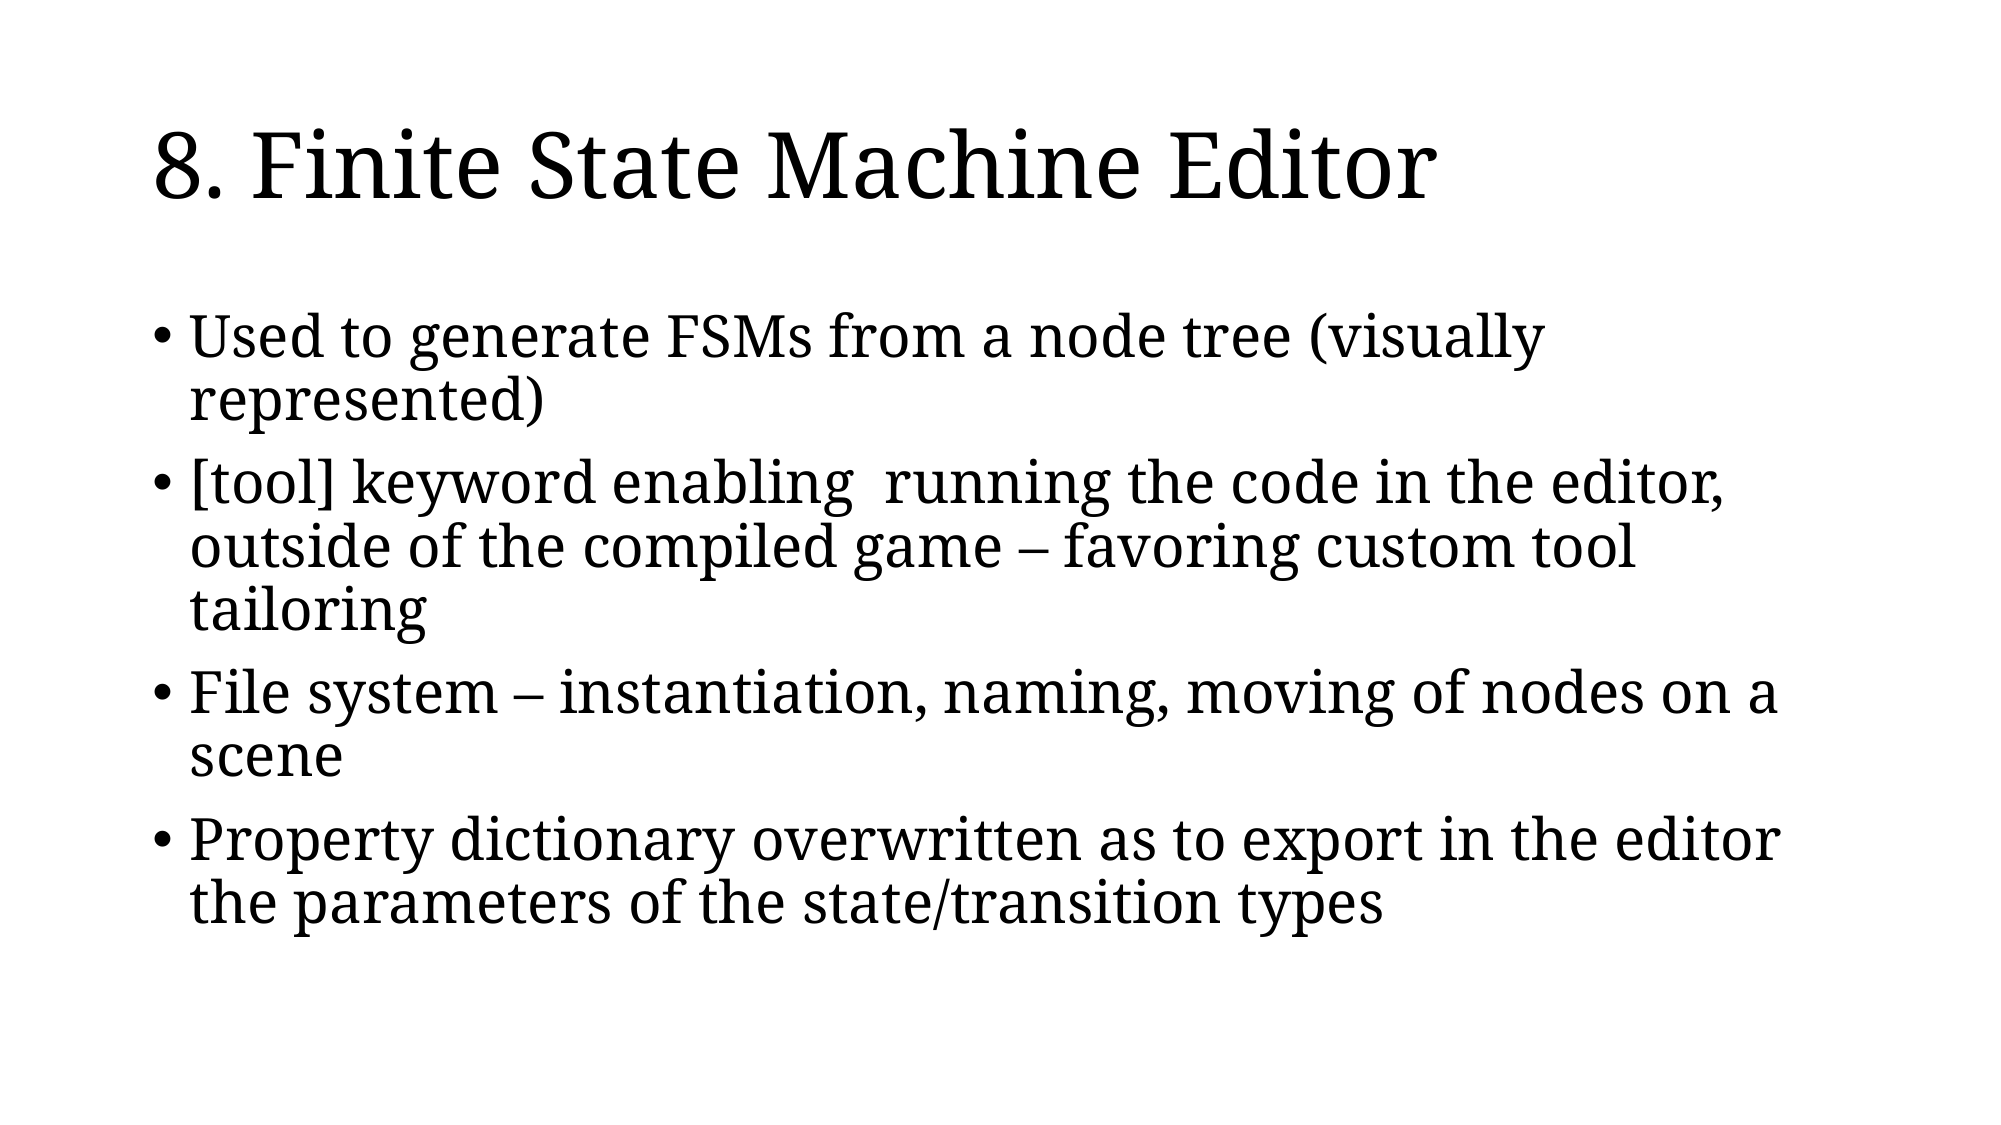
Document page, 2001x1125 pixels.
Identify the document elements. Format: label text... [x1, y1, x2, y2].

title 8. Finite State Machine Editor [137, 59, 1863, 278]
list Used to generate FSMs from a node tree (visually represented) [tool] keyword enabling running the code in the editor, outside of the compiled game – favoring custom tool tailoring File system – instantiation, naming, moving of nodes on a scene Property dictionary overwritten as to export in the editor the parameters of the state/transition types [137, 299, 1863, 1014]
